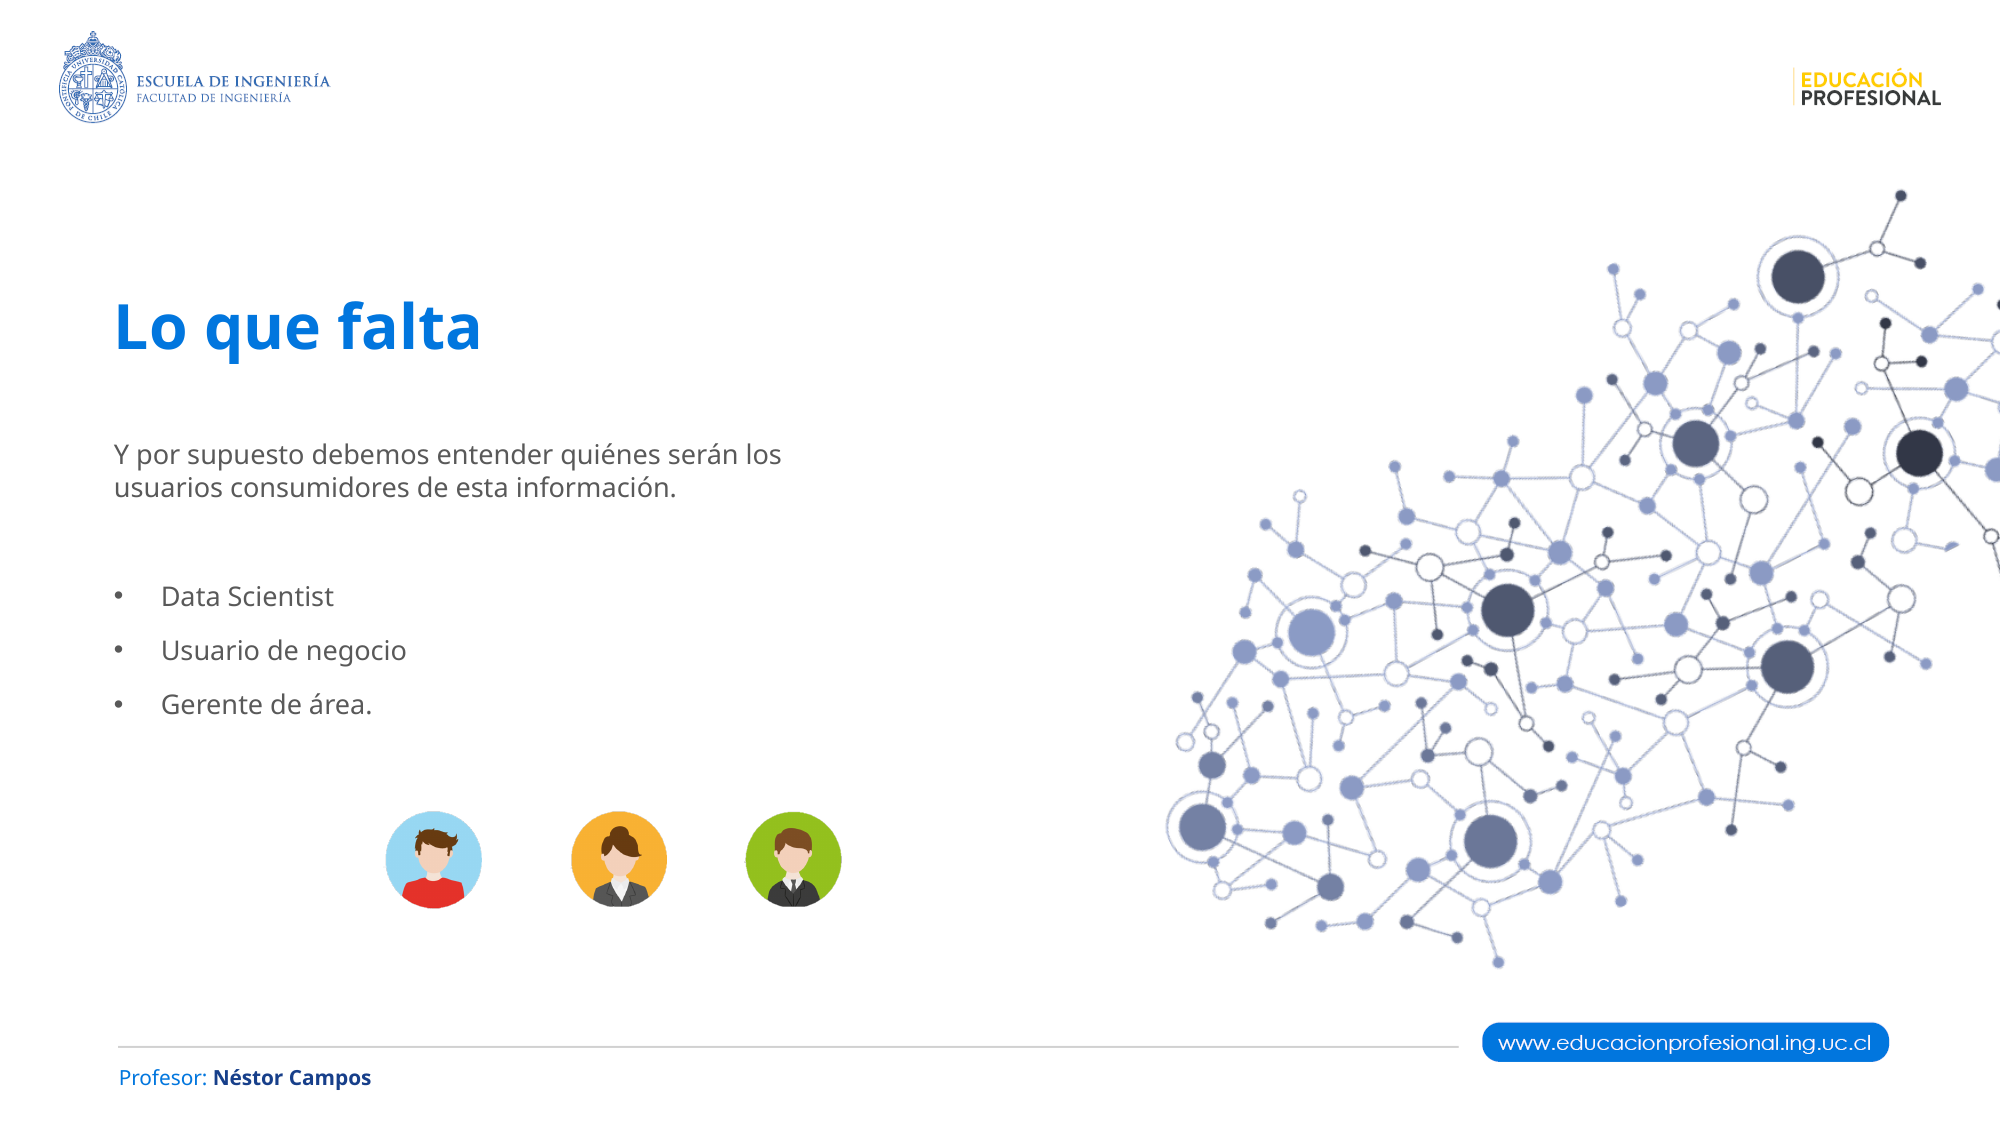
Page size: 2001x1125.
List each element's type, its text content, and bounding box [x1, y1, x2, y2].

picture [0, 0, 2000, 1125]
list Y por supuesto debemos entender quiénes serán los usuarios consumidores de esta información. Data Scientist Usuario de negocio Gerente de área. [114, 292, 892, 919]
title Lo que falta [114, 292, 891, 398]
